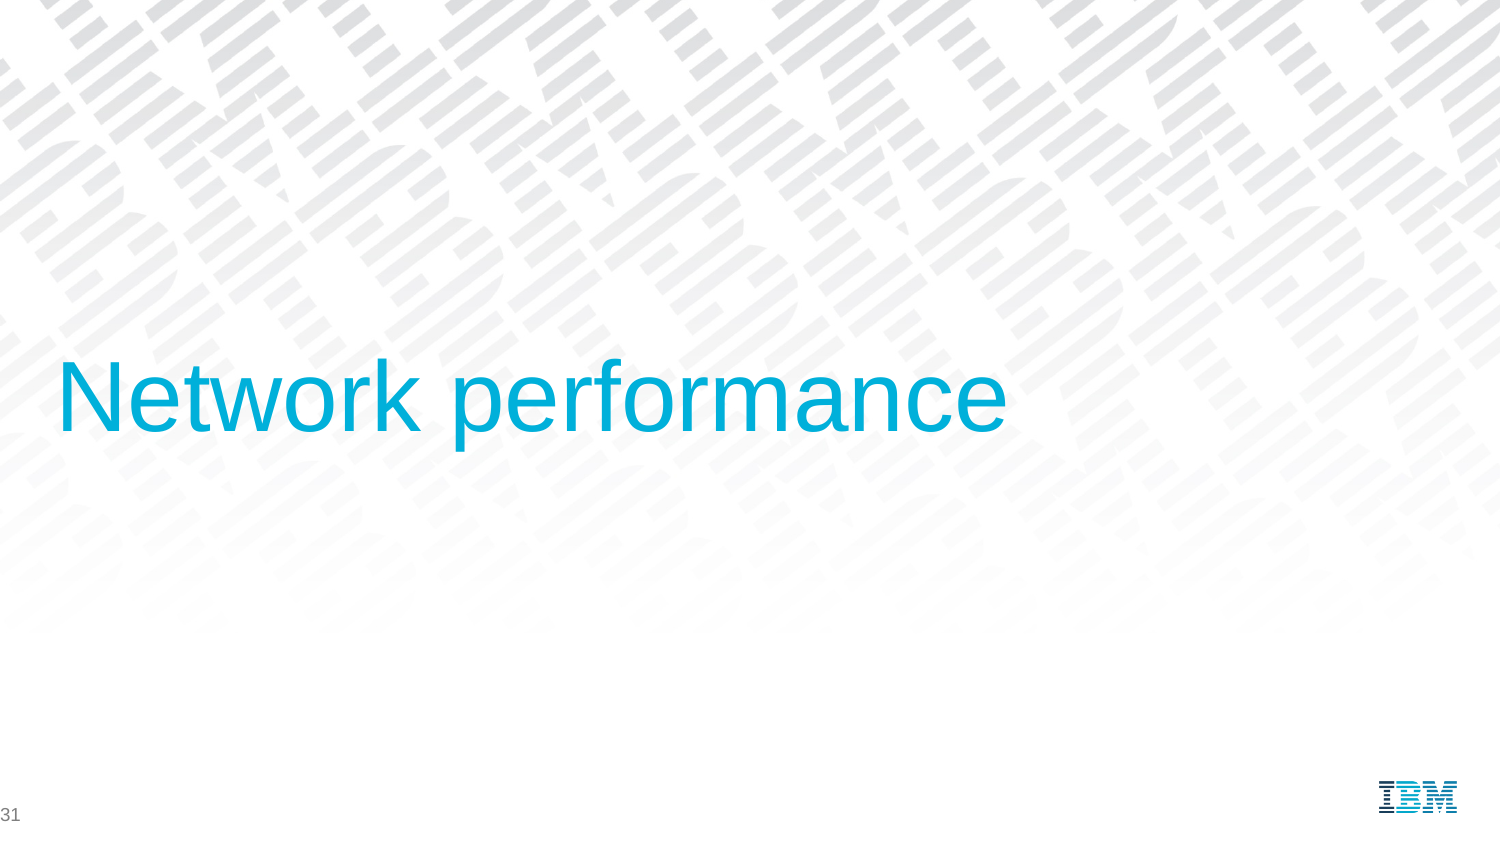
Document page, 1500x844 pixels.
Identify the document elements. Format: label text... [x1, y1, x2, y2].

picture [1379, 781, 1457, 813]
picture [0, 0, 1500, 691]
slide_number 31 [0, 802, 349, 832]
title Network performance [55, 343, 1460, 454]
